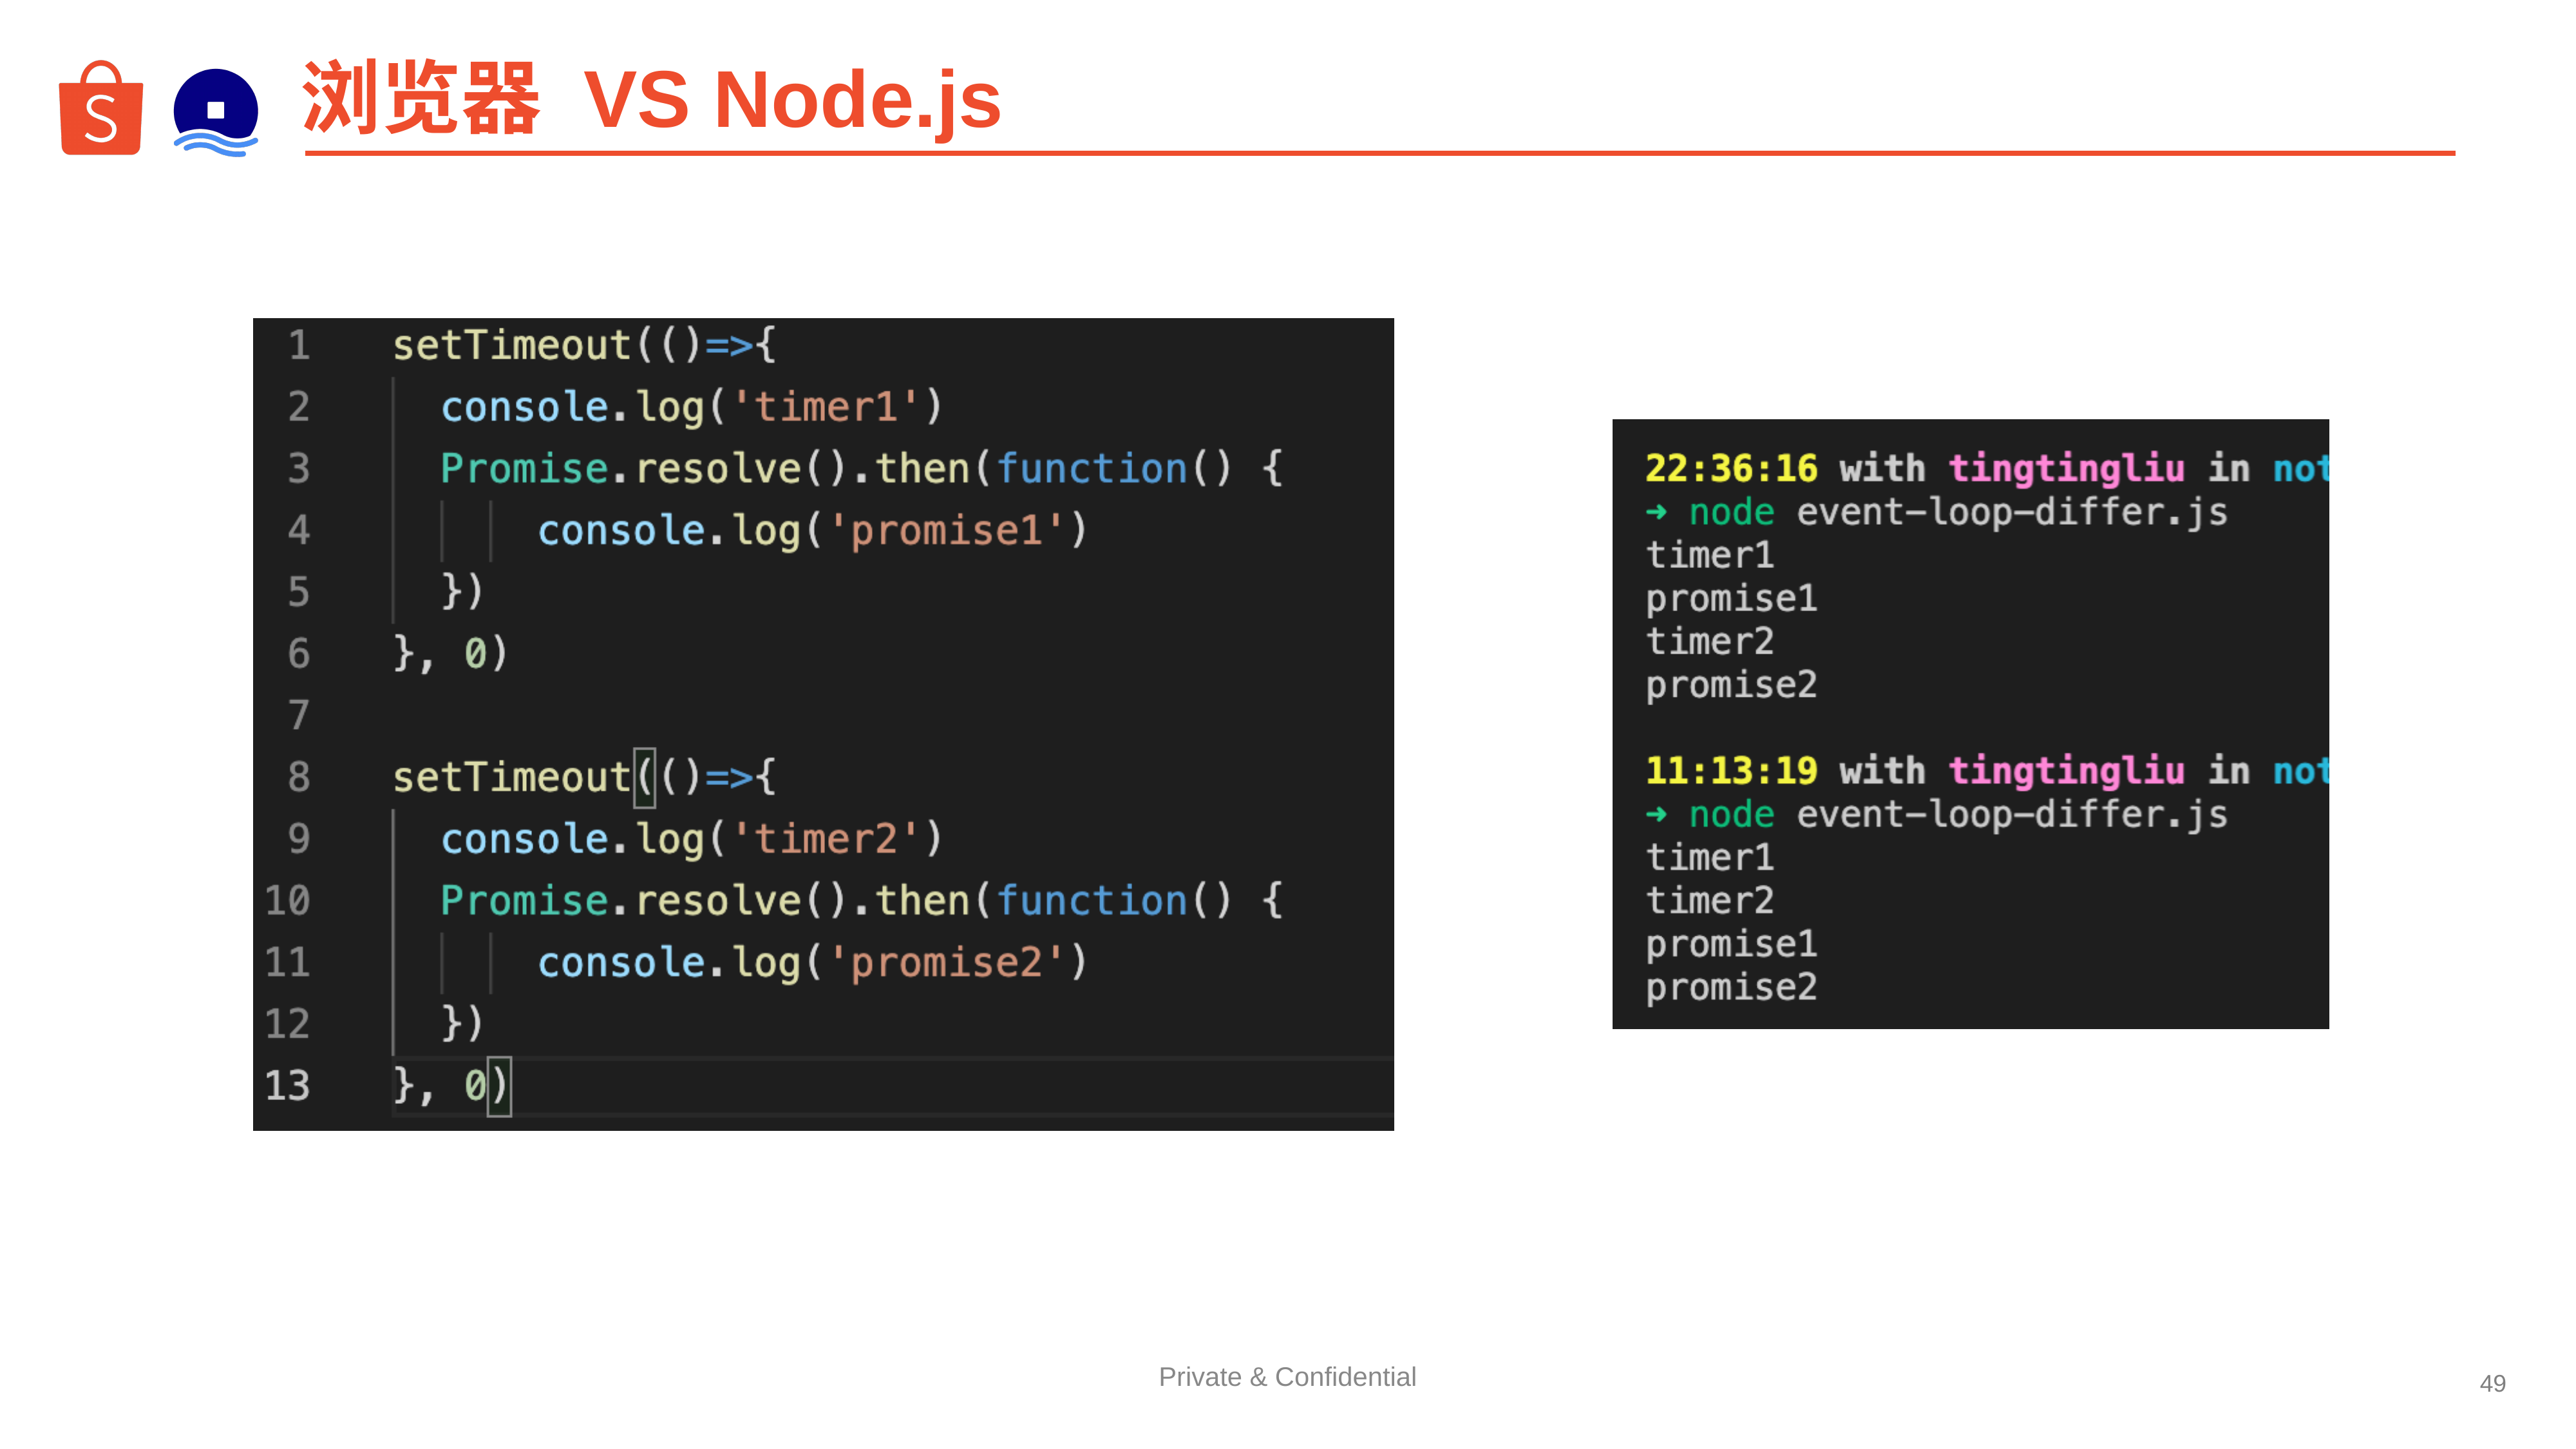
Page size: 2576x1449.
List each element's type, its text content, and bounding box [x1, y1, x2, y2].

picture [1613, 419, 2329, 1030]
picture [253, 318, 1394, 1131]
title 浏览器 VS Node.js [295, 17, 2206, 172]
picture [48, 52, 281, 161]
